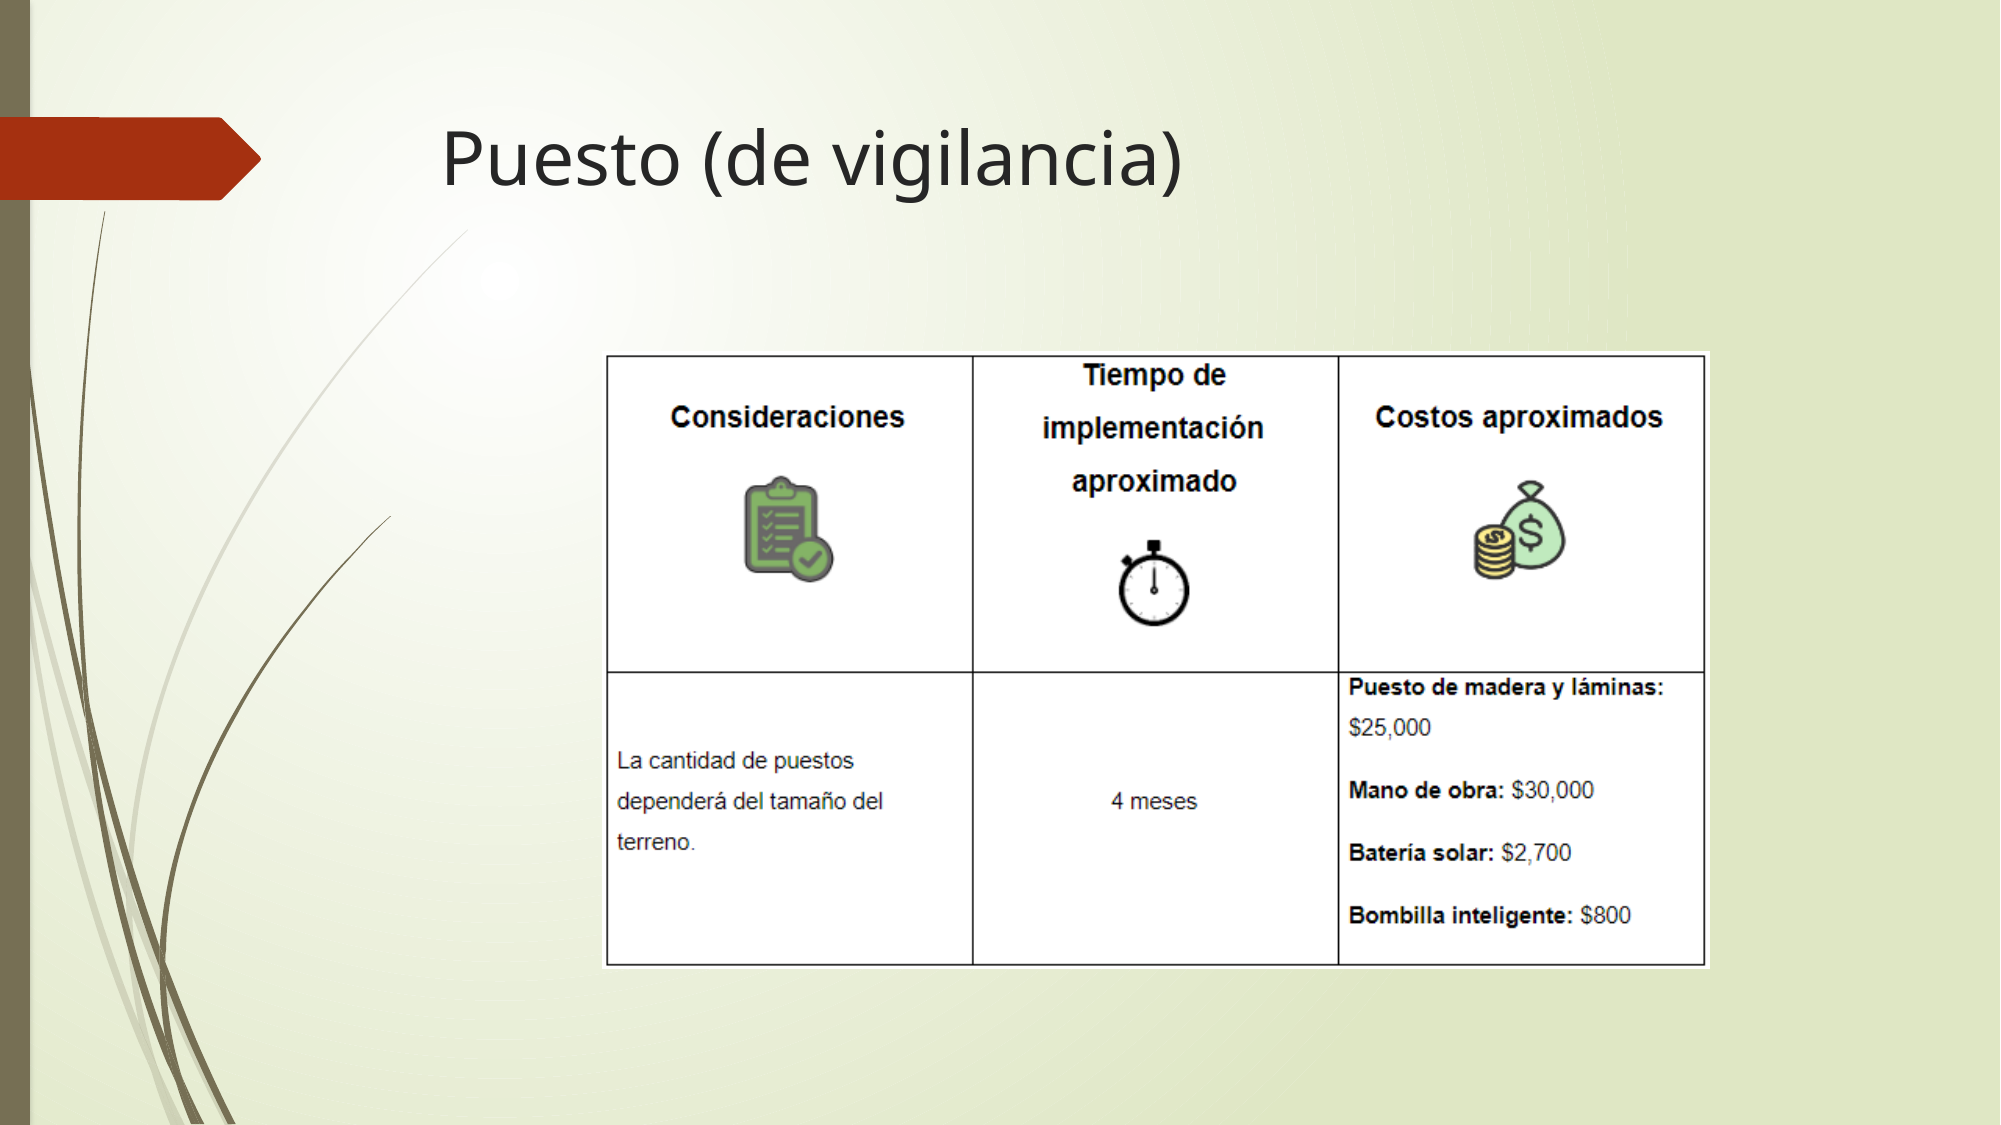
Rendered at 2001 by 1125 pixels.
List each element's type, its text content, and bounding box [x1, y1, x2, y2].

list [601, 350, 1711, 969]
title Puesto (de vigilancia) [425, 102, 1888, 313]
